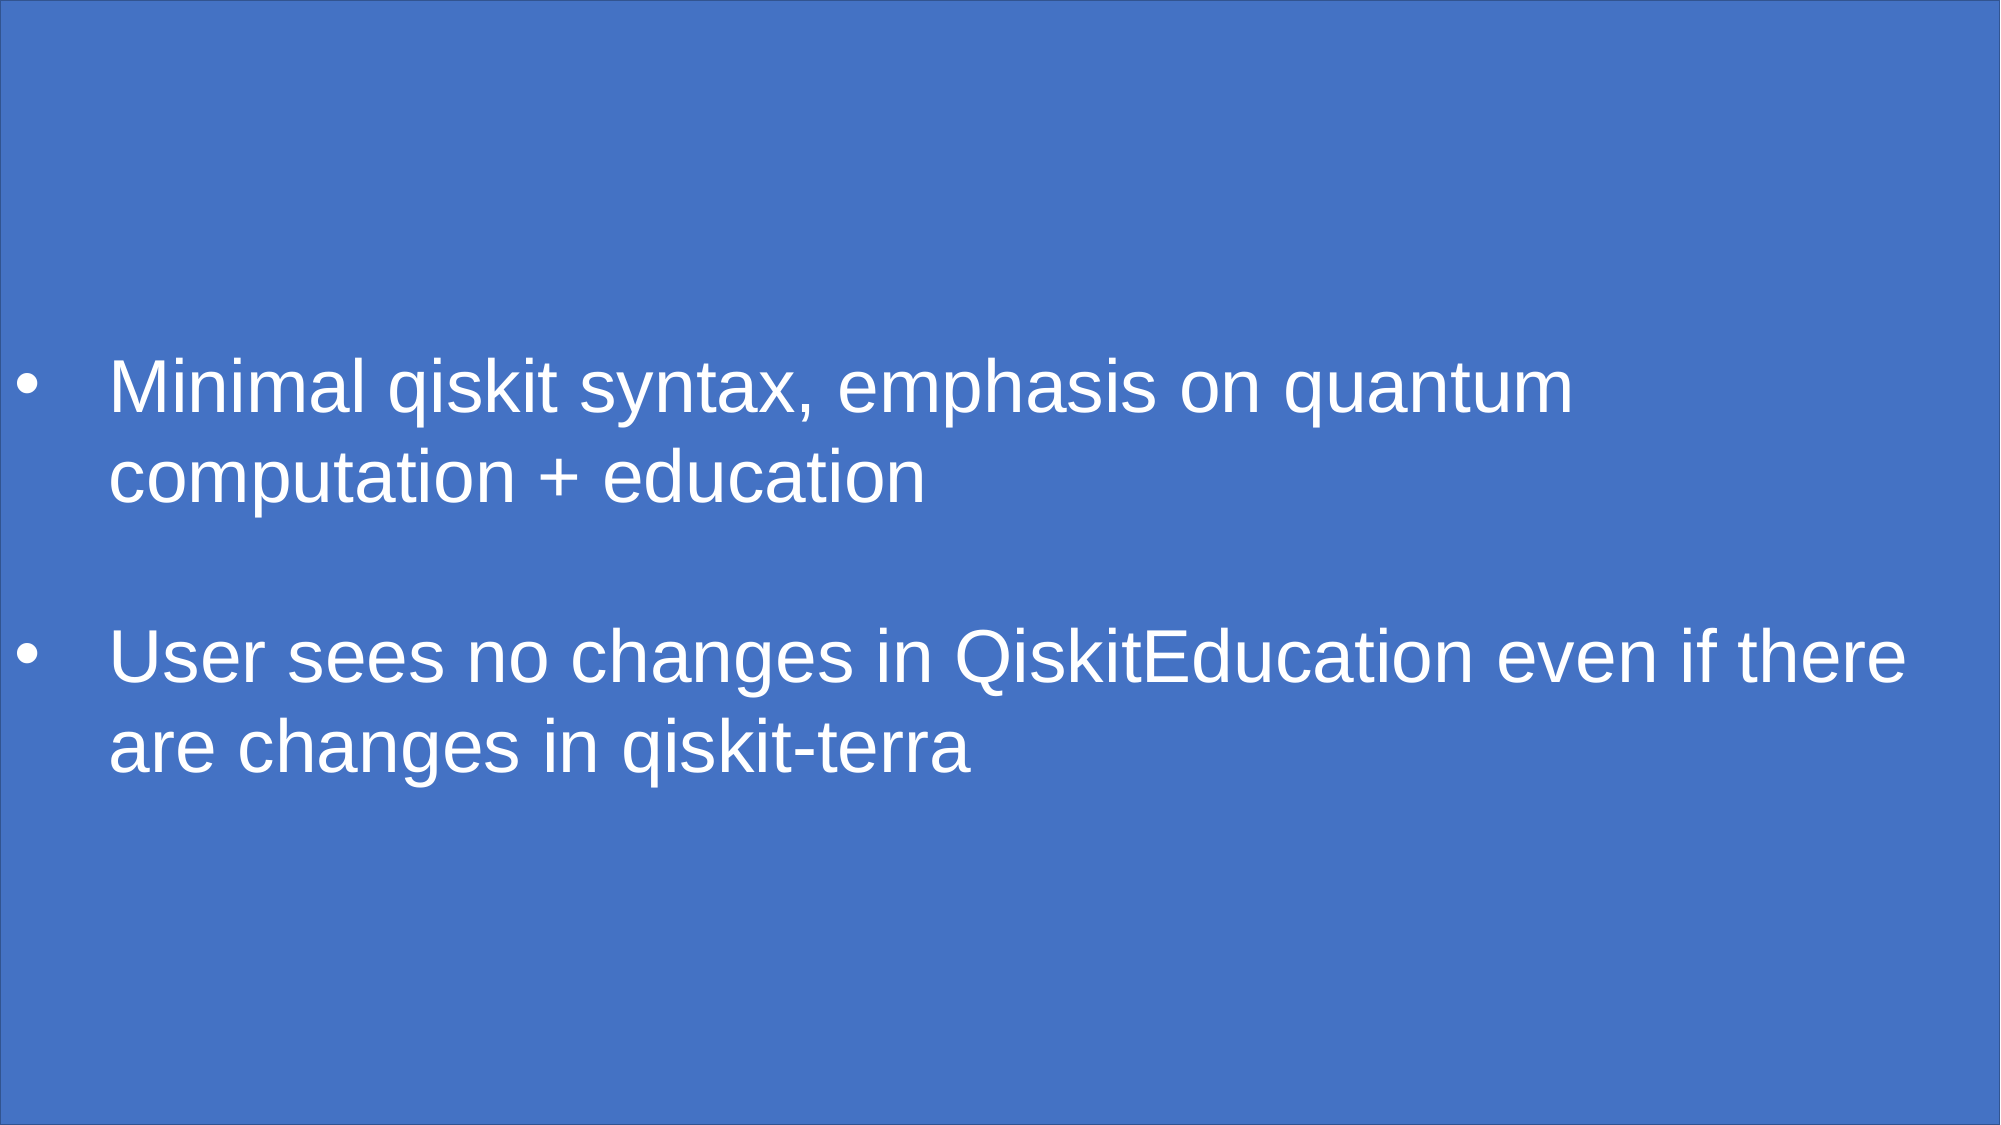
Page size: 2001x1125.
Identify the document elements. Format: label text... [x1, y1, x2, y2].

text_box Minimal qiskit syntax, emphasis on quantum computation + education User sees no changes in QiskitEducation even if there are changes in qiskit-terra [0, 0, 2000, 1125]
